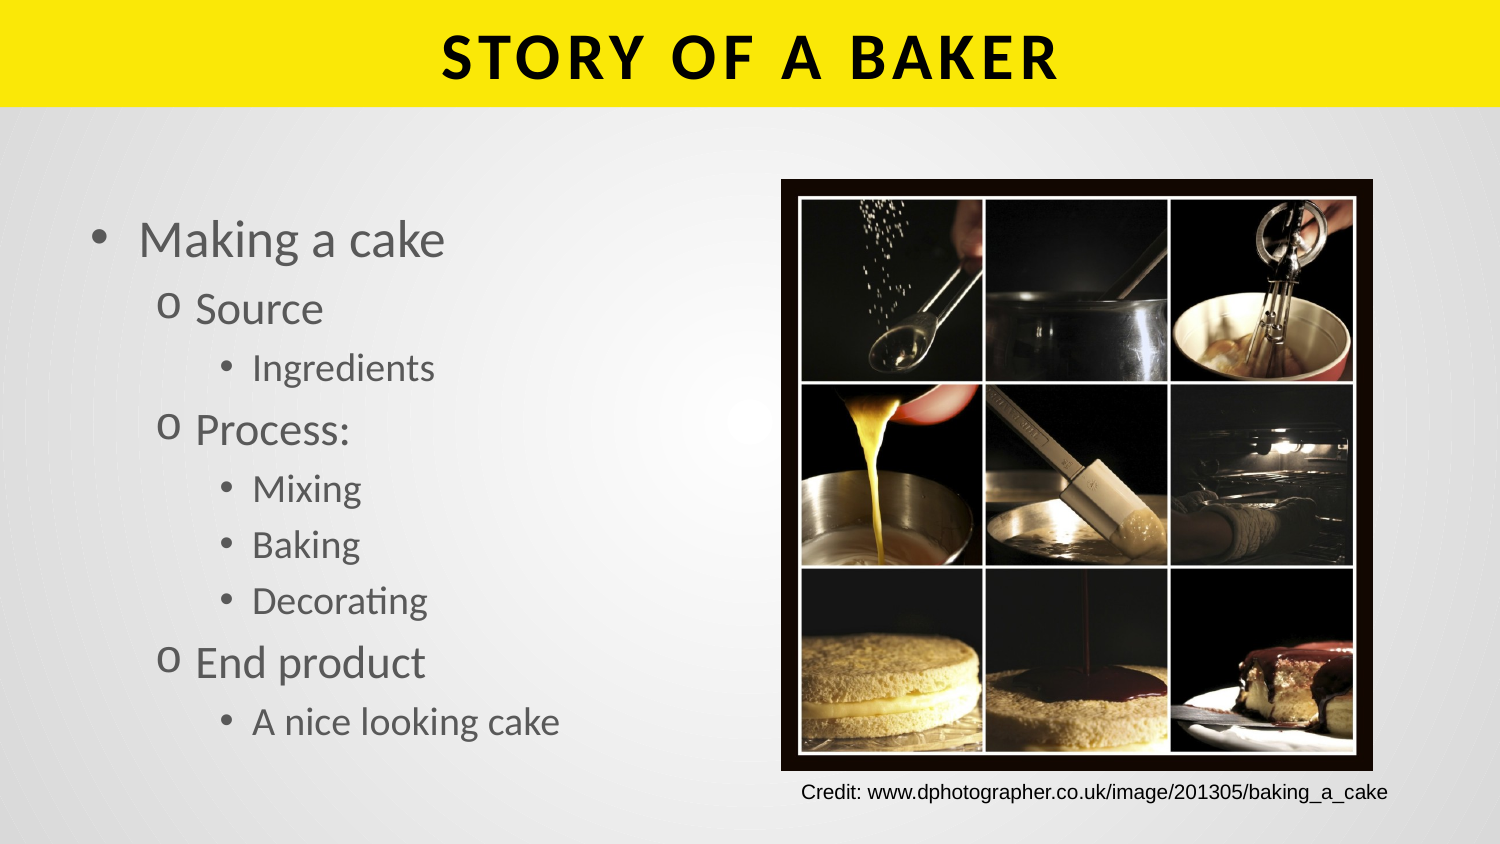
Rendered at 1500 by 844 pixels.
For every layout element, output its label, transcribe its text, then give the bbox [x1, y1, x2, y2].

text_box Credit: www.dphotographer.co.uk/image/201305/baking_a_cake [786, 771, 1404, 812]
list Making a cake Source Ingredients Process: Mixing Baking Decorating End product A nice looking cake [75, 196, 776, 754]
picture [781, 179, 1373, 771]
title STORY OF A BAKER [75, 0, 1425, 108]
